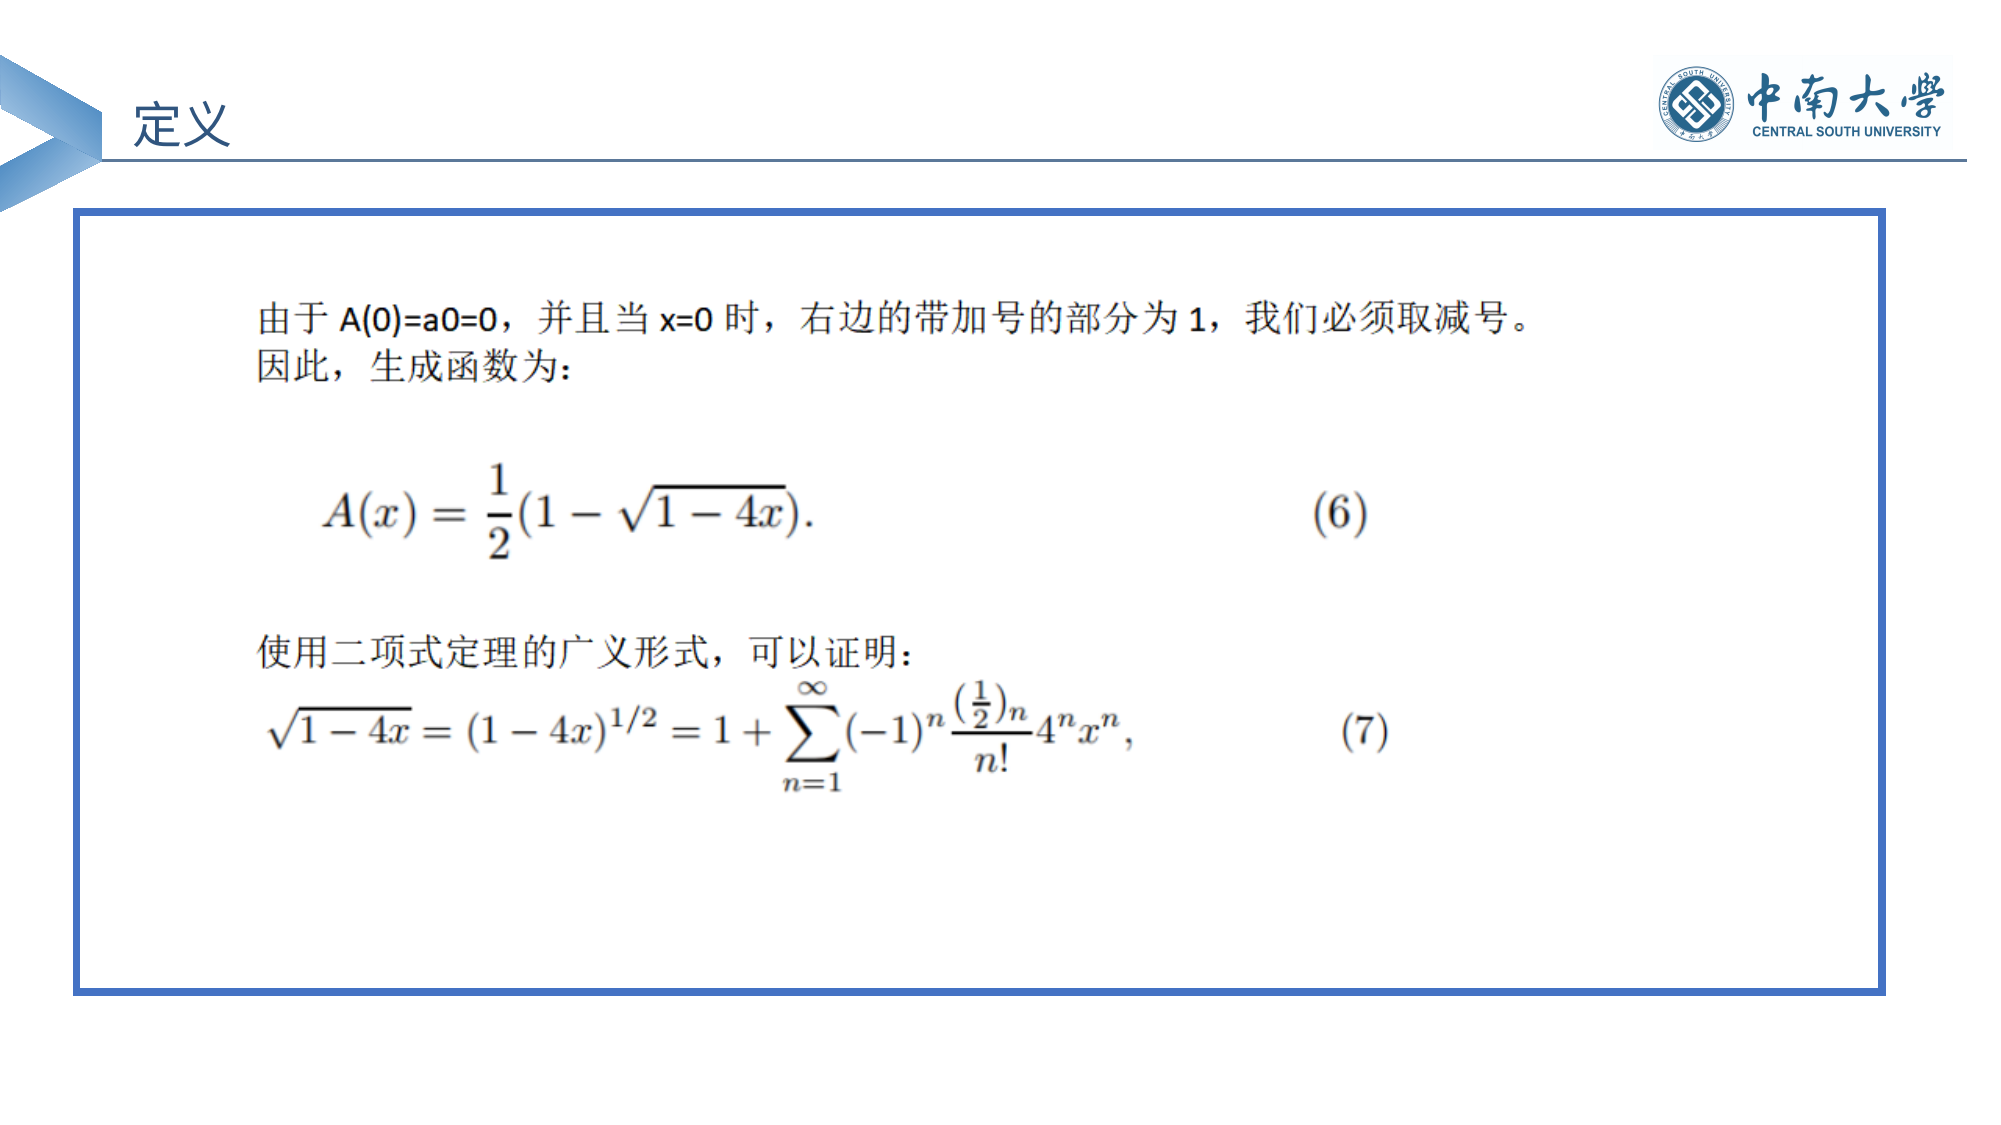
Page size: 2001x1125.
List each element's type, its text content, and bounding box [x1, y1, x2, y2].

picture [213, 241, 1629, 834]
text_box [76, 211, 1883, 993]
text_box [0, 55, 102, 212]
text_box 定义 [118, 85, 1118, 160]
picture [1653, 55, 1953, 150]
